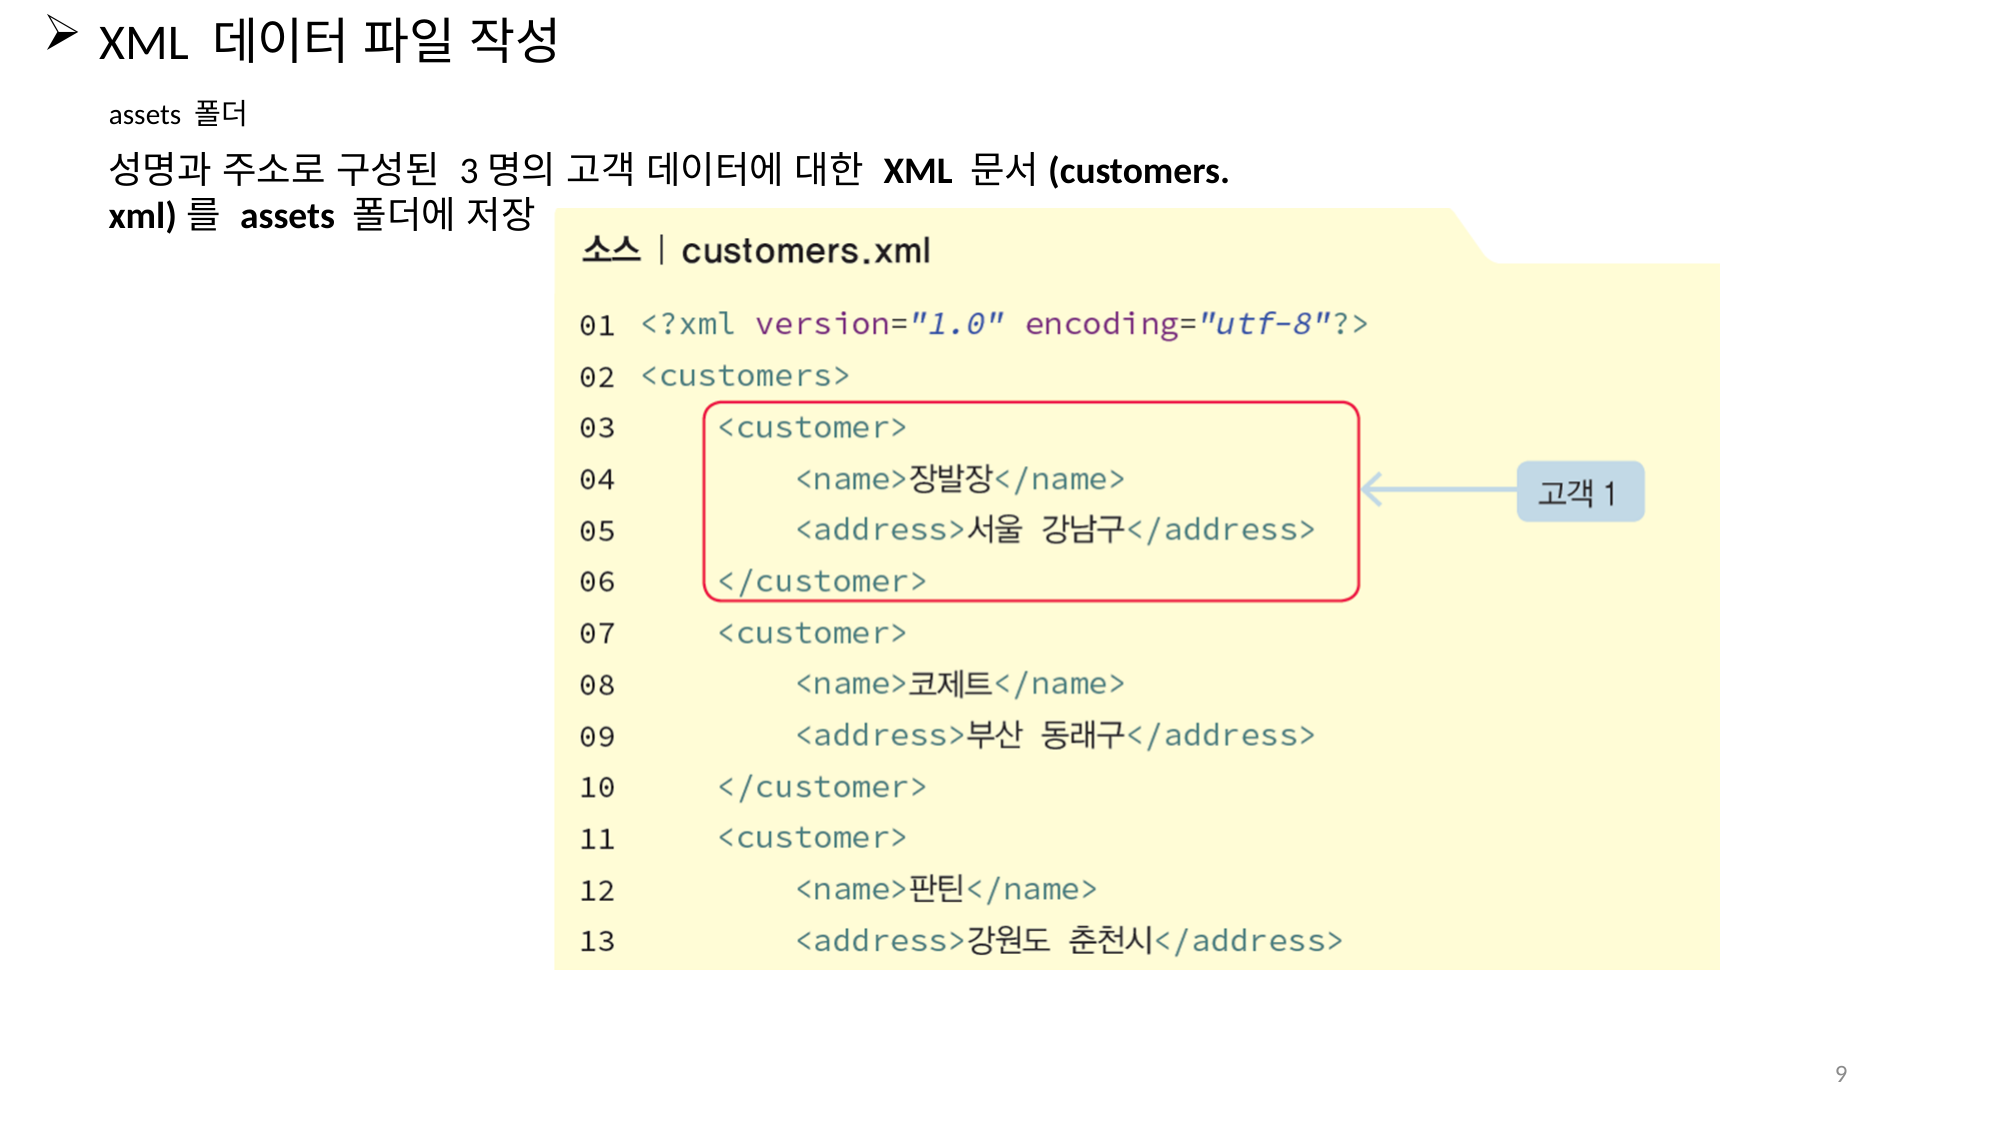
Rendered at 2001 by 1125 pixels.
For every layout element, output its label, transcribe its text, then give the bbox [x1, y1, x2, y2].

picture [543, 208, 1720, 970]
text_box XML 데이터 파일 작성 [28, 13, 1446, 85]
slide_number 9 [1412, 1042, 1863, 1103]
text_box 성명과 주소로 구성된 3명의 고객 데이터에 대한 XML 문서(customers. xml)를 assets 폴더에 저장 [93, 138, 1360, 243]
text_box assets 폴더 [93, 84, 1473, 138]
